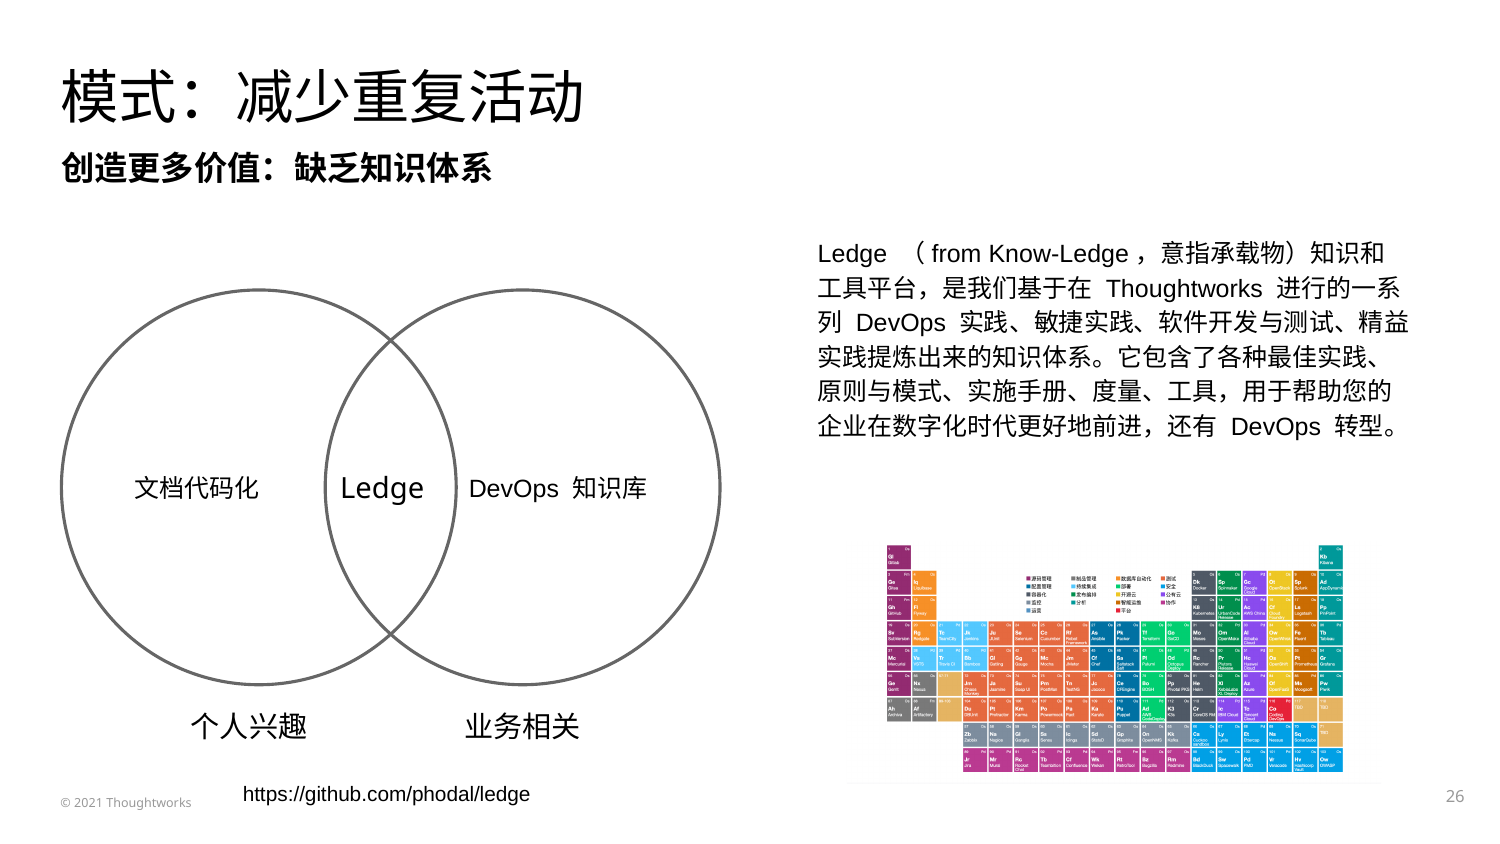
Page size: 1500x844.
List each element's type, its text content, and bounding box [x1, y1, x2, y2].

picture [846, 541, 1382, 784]
text_box 个人兴趣 [136, 693, 362, 759]
title 模式：减少重复活动 [60, 60, 1440, 154]
text_box DevOps 知识库 [327, 289, 721, 685]
text_box https://github.com/phodal/ledge [227, 768, 660, 819]
text_box Ledge [325, 454, 450, 520]
subtitle 创造更多价值：缺乏知识体系 [61, 140, 1441, 211]
slide_number ‹#› [1389, 764, 1480, 830]
text_box 文档代码化 [61, 289, 391, 685]
text_box 业务相关 [410, 693, 636, 759]
text_box Ledge （from Know-Ledge，意指承载物）知识和工具平台，是我们基于在 Thoughtworks 进行的一系列 DevOps 实践、敏捷实践、软件开发与测试、精益实践提炼出来的知识体系。它包含了各种最佳实践、原则与模式、实施手册、度量、工具，用于帮助您的企业在数字化时代更好地前进，还有 DevOps 转型。 [802, 218, 1426, 455]
